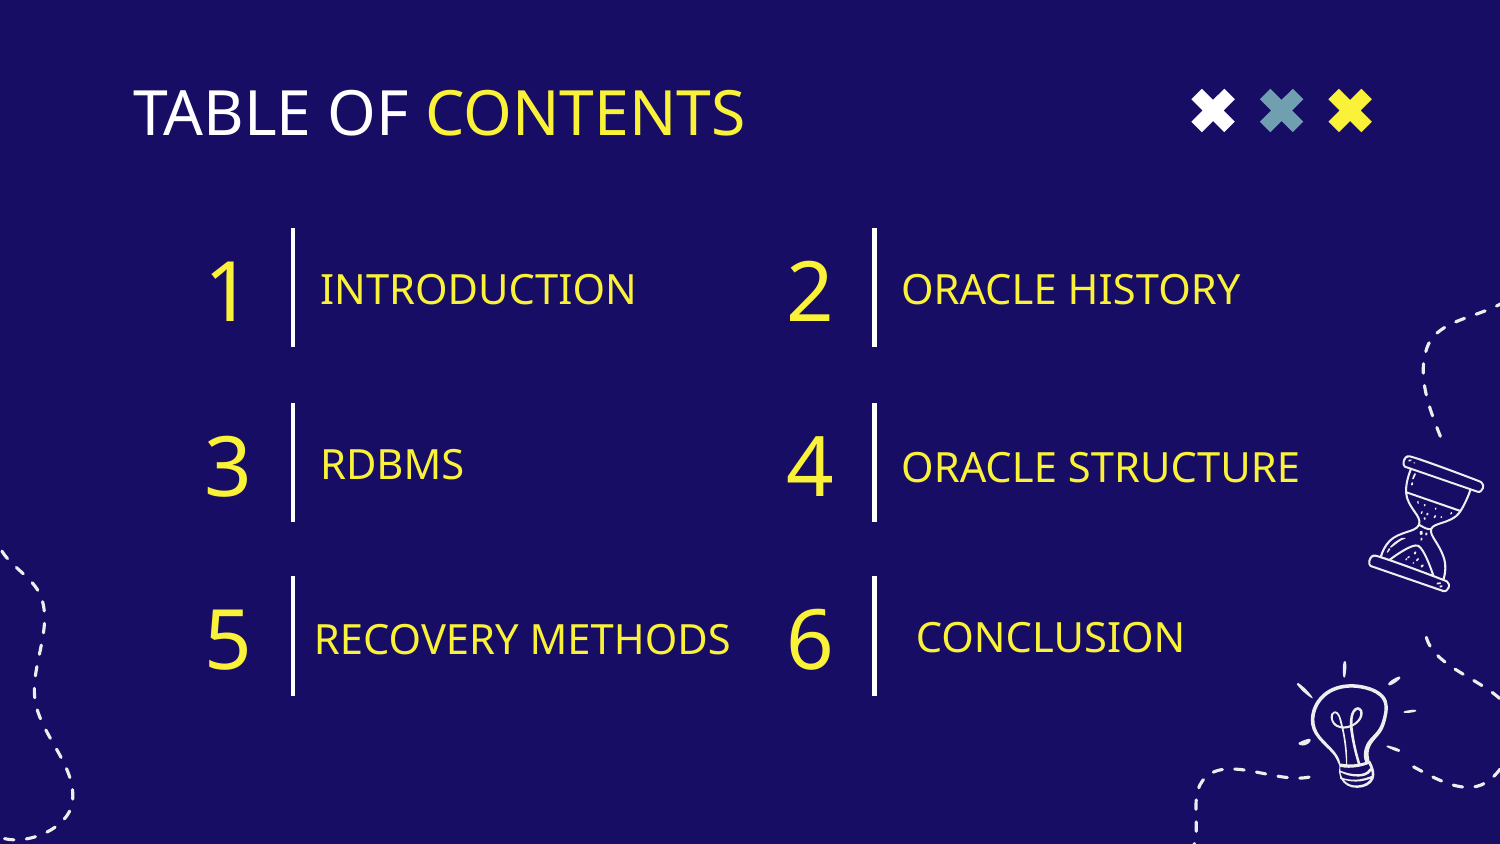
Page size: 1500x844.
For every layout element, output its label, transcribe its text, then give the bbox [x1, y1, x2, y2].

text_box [1181, 78, 1383, 143]
title 1 [175, 229, 282, 347]
title ORACLE STRUCTURE [886, 447, 1322, 486]
title ORACLE HISTORY [886, 268, 1289, 307]
title TABLE OF CONTENTS [118, 63, 1381, 158]
title INTRODUCTION [304, 268, 678, 307]
title 5 [175, 577, 282, 695]
title 4 [757, 404, 863, 522]
title 6 [757, 577, 863, 695]
title 3 [175, 404, 282, 522]
title 2 [757, 229, 863, 347]
title RECOVERY METHODS [298, 618, 752, 657]
title RDBMS [304, 443, 678, 482]
title CONCLUSION [900, 617, 1274, 656]
